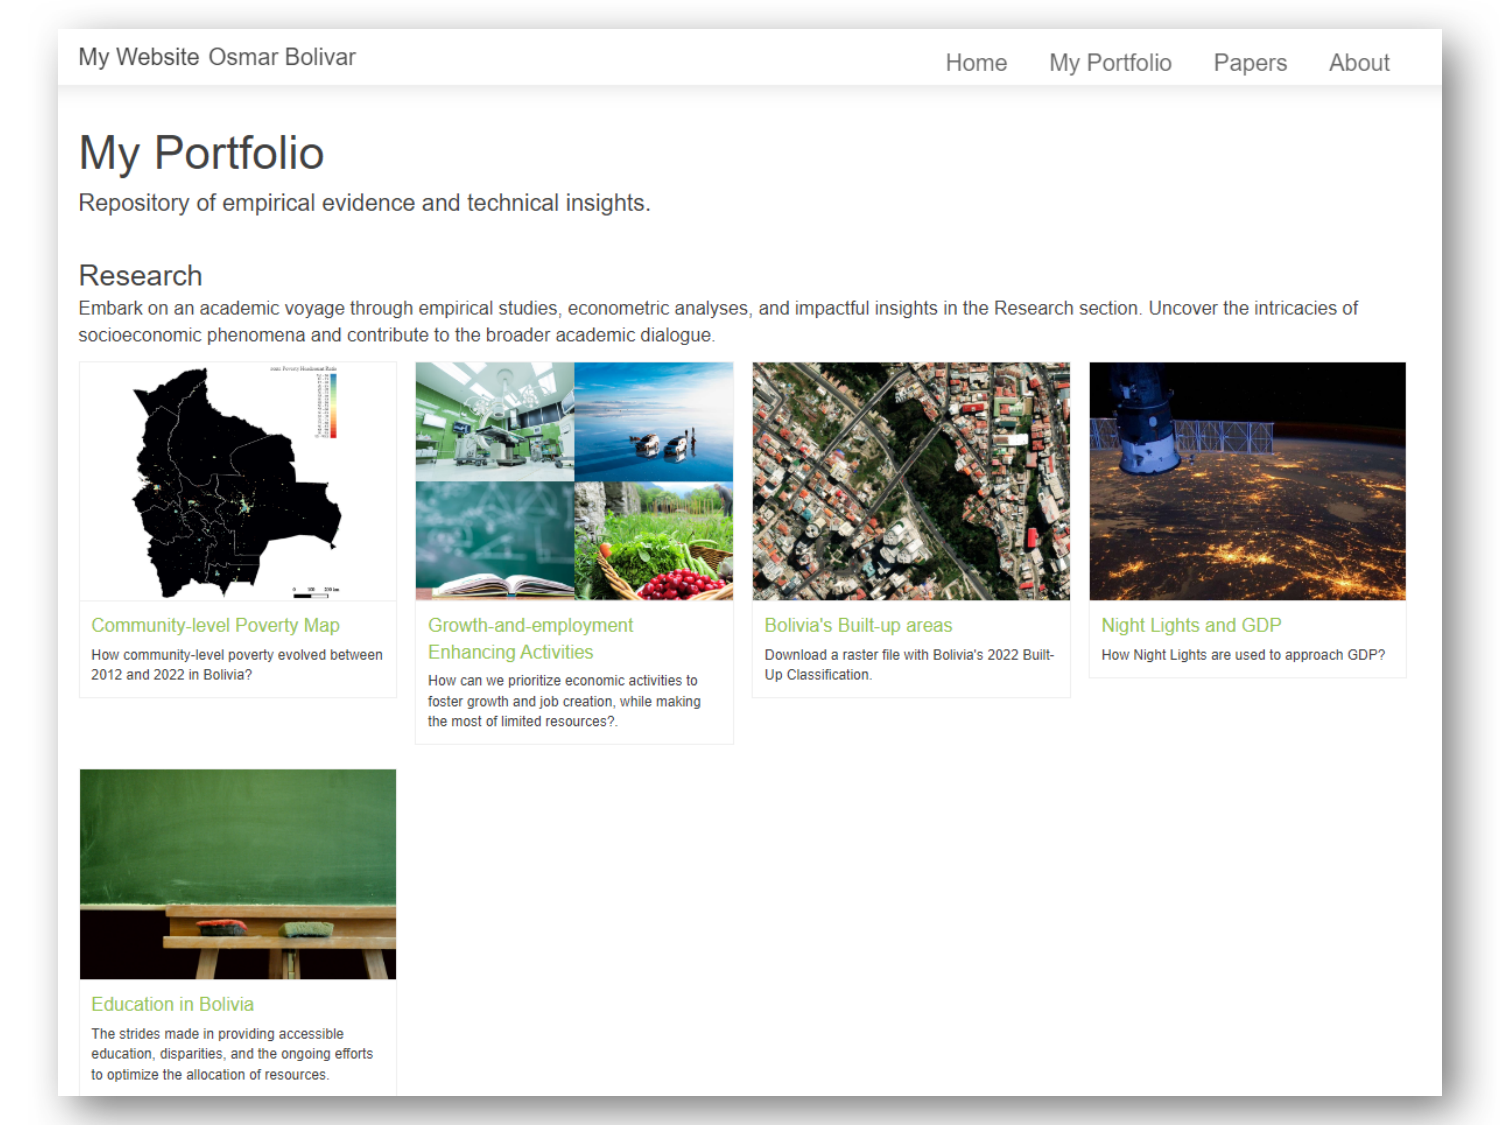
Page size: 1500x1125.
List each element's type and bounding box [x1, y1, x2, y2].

picture [58, 29, 1442, 1096]
